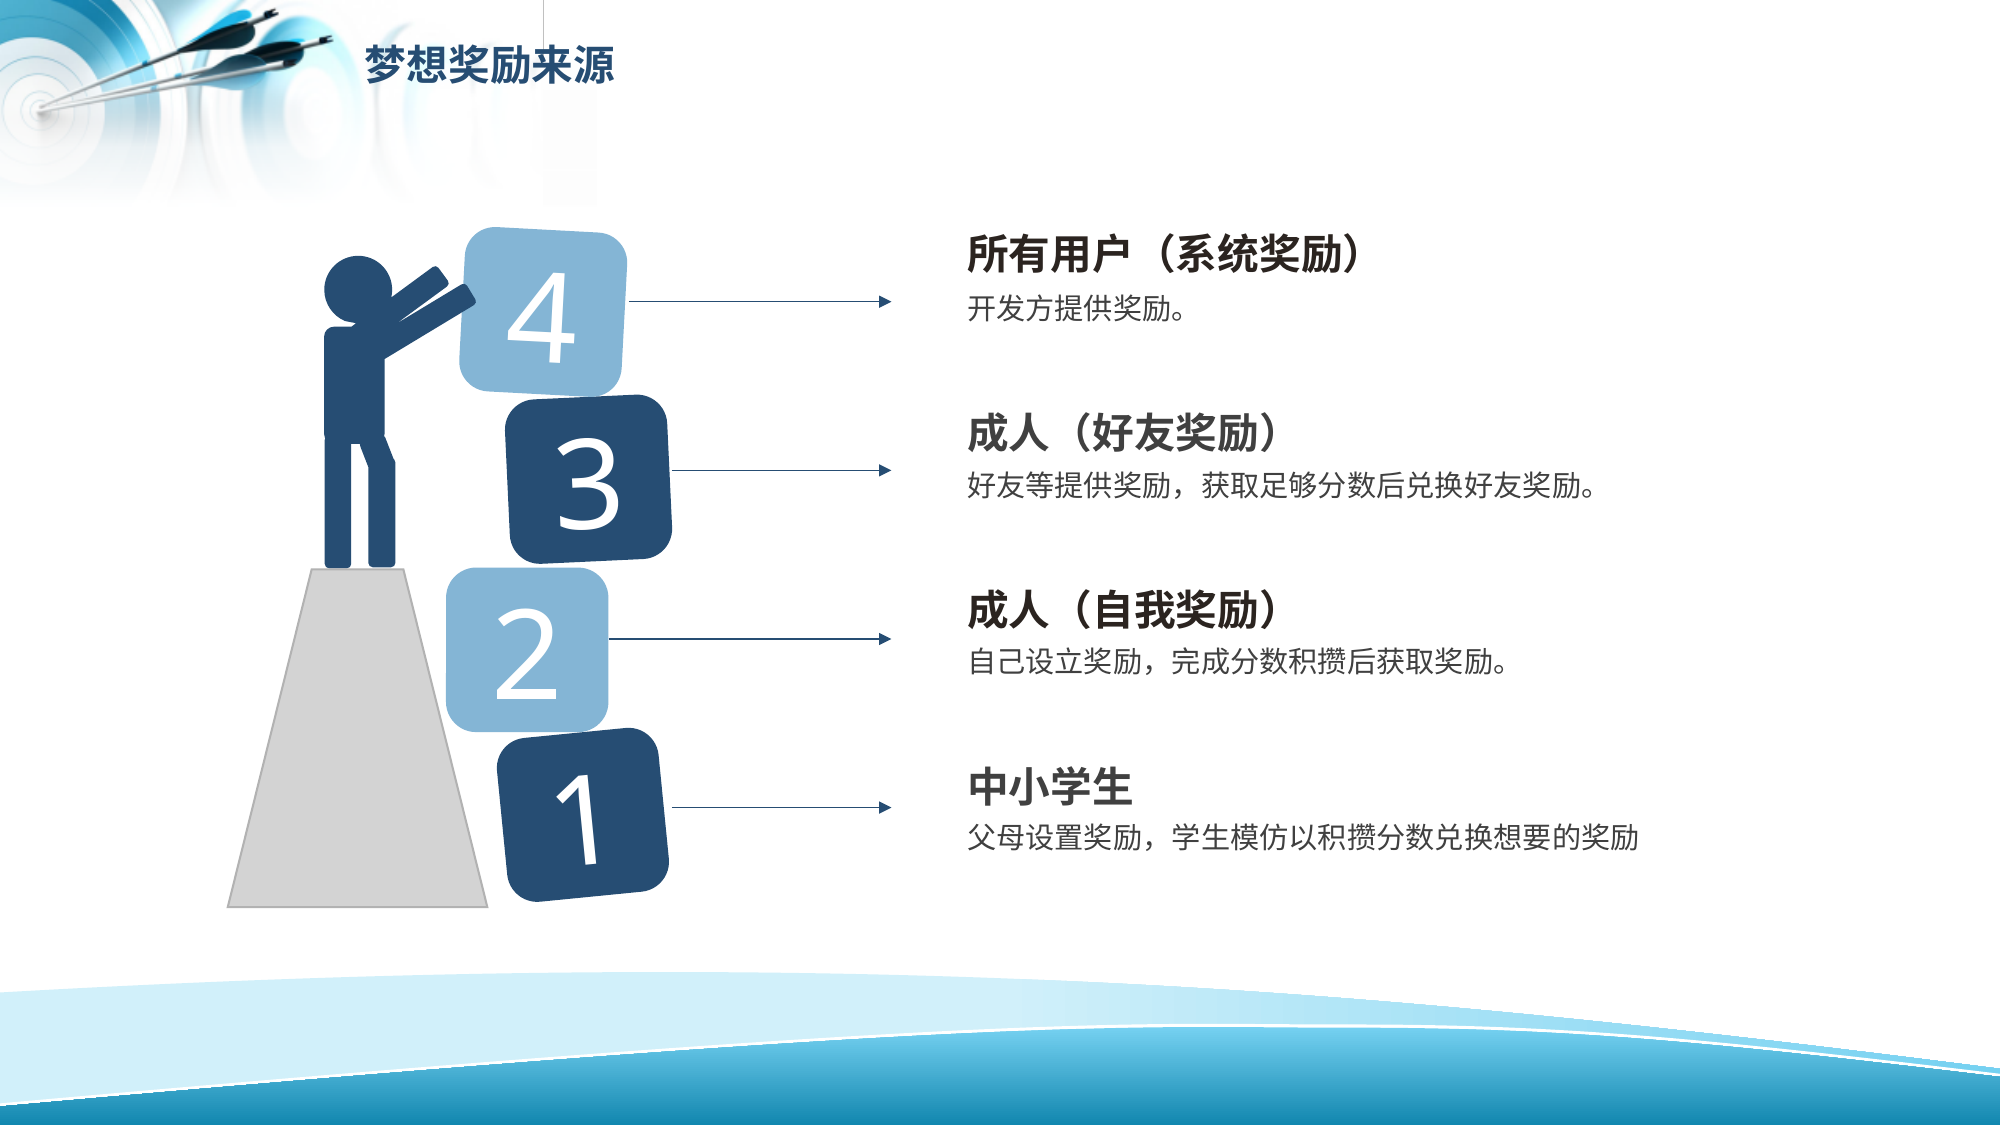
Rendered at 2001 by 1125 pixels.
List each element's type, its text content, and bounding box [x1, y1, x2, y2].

text_box 1 [495, 726, 671, 903]
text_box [967, 386, 1772, 551]
text_box 梦想奖励来源 [349, 16, 630, 97]
picture [0, 0, 597, 373]
text_box 4 [463, 226, 629, 398]
text_box 2 [488, 566, 610, 734]
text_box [227, 255, 488, 908]
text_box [967, 564, 1772, 727]
text_box 3 [503, 393, 674, 565]
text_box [967, 741, 1772, 903]
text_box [967, 208, 1772, 374]
